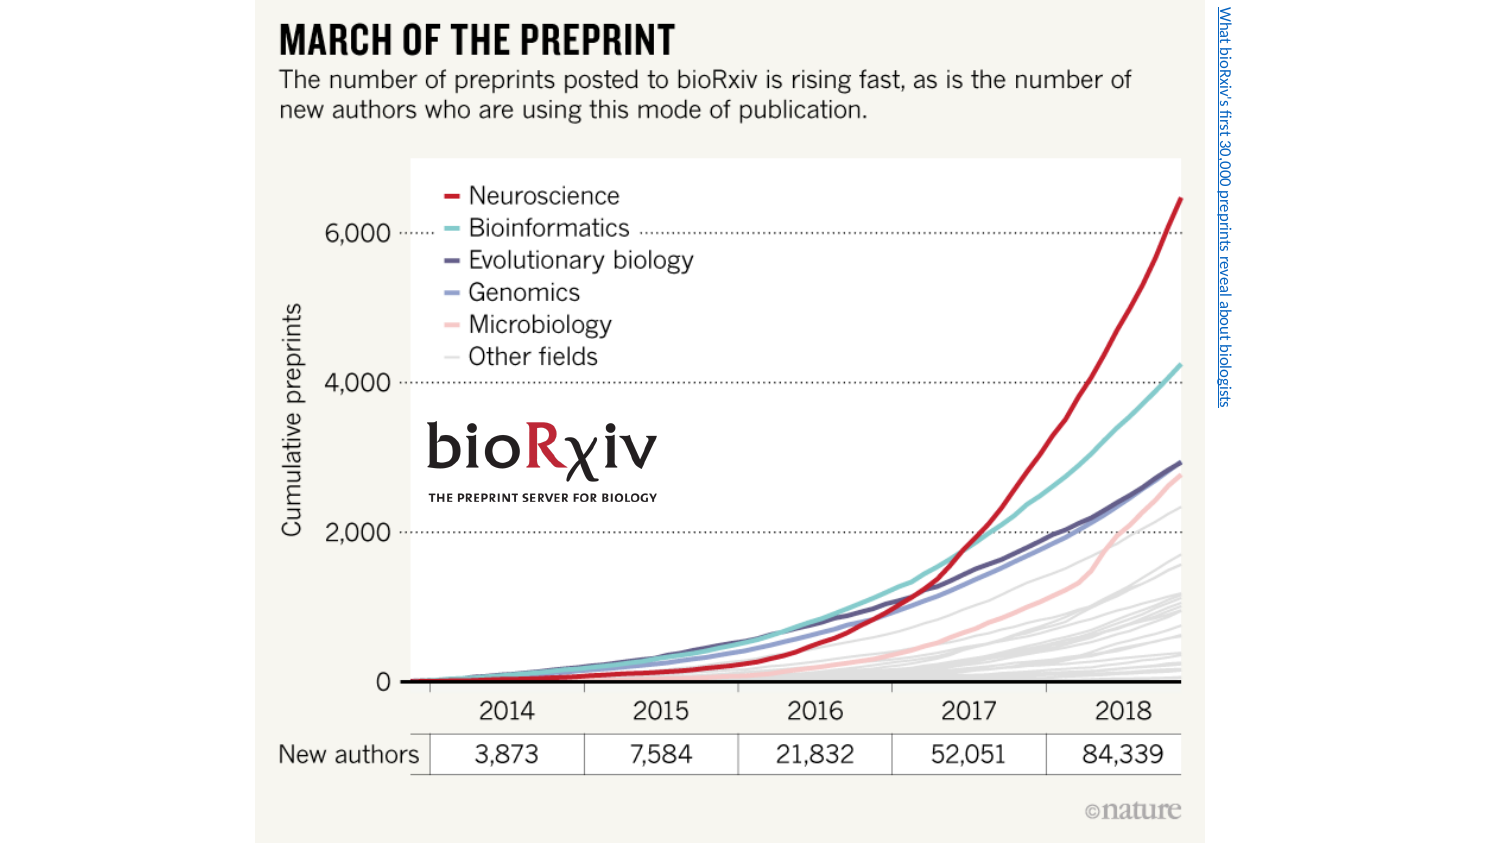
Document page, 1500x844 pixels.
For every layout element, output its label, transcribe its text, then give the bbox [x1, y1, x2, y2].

picture [254, 0, 1205, 843]
text_box What bioRxiv's first 30,000 preprints reveal about biologists [1212, 0, 1243, 424]
